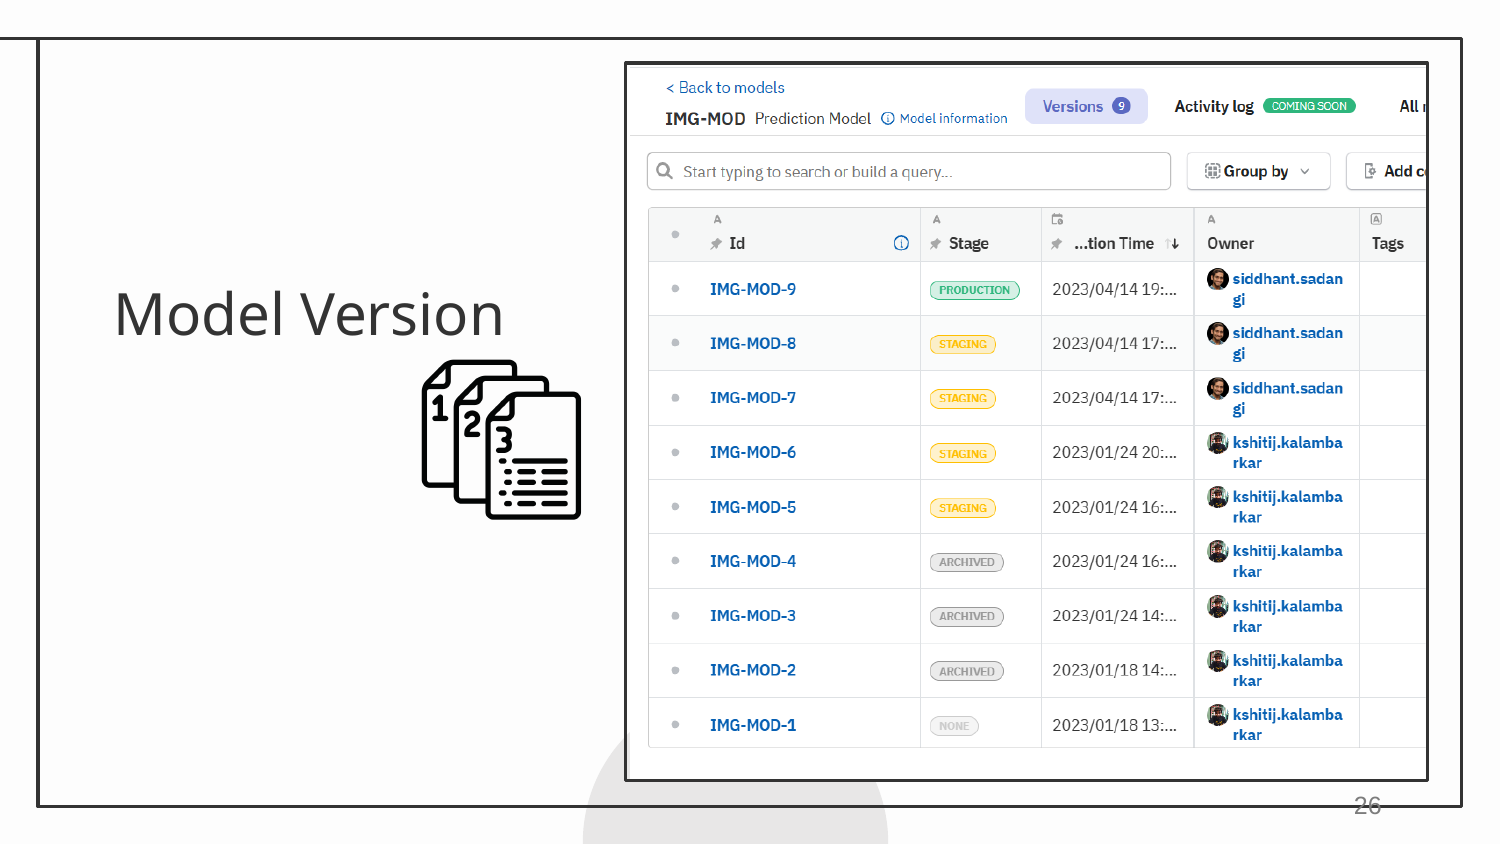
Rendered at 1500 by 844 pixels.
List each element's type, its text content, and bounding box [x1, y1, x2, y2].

slide_number ‹#› [1059, 788, 1397, 828]
title Model Version [98, 262, 548, 355]
picture [627, 64, 1426, 780]
picture [412, 354, 588, 525]
